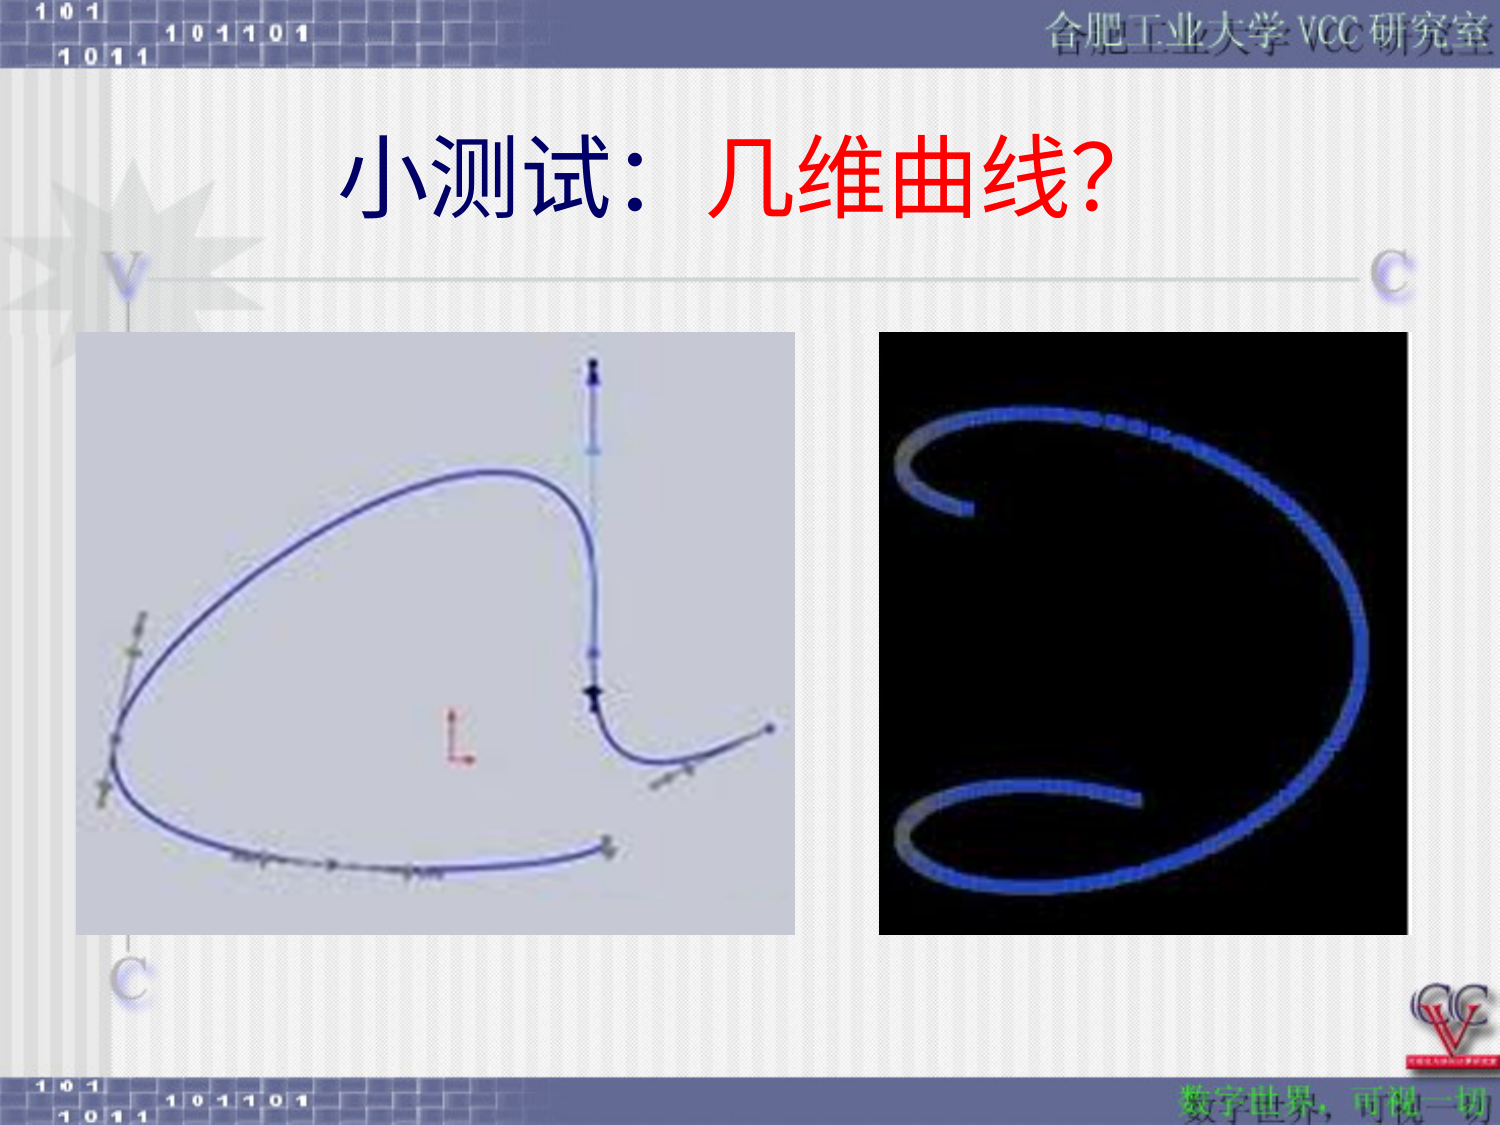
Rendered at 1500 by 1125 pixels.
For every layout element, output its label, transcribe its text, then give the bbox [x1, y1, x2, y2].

picture [0, 0, 1500, 1125]
title 小测试：几维曲线？ [112, 112, 1388, 238]
